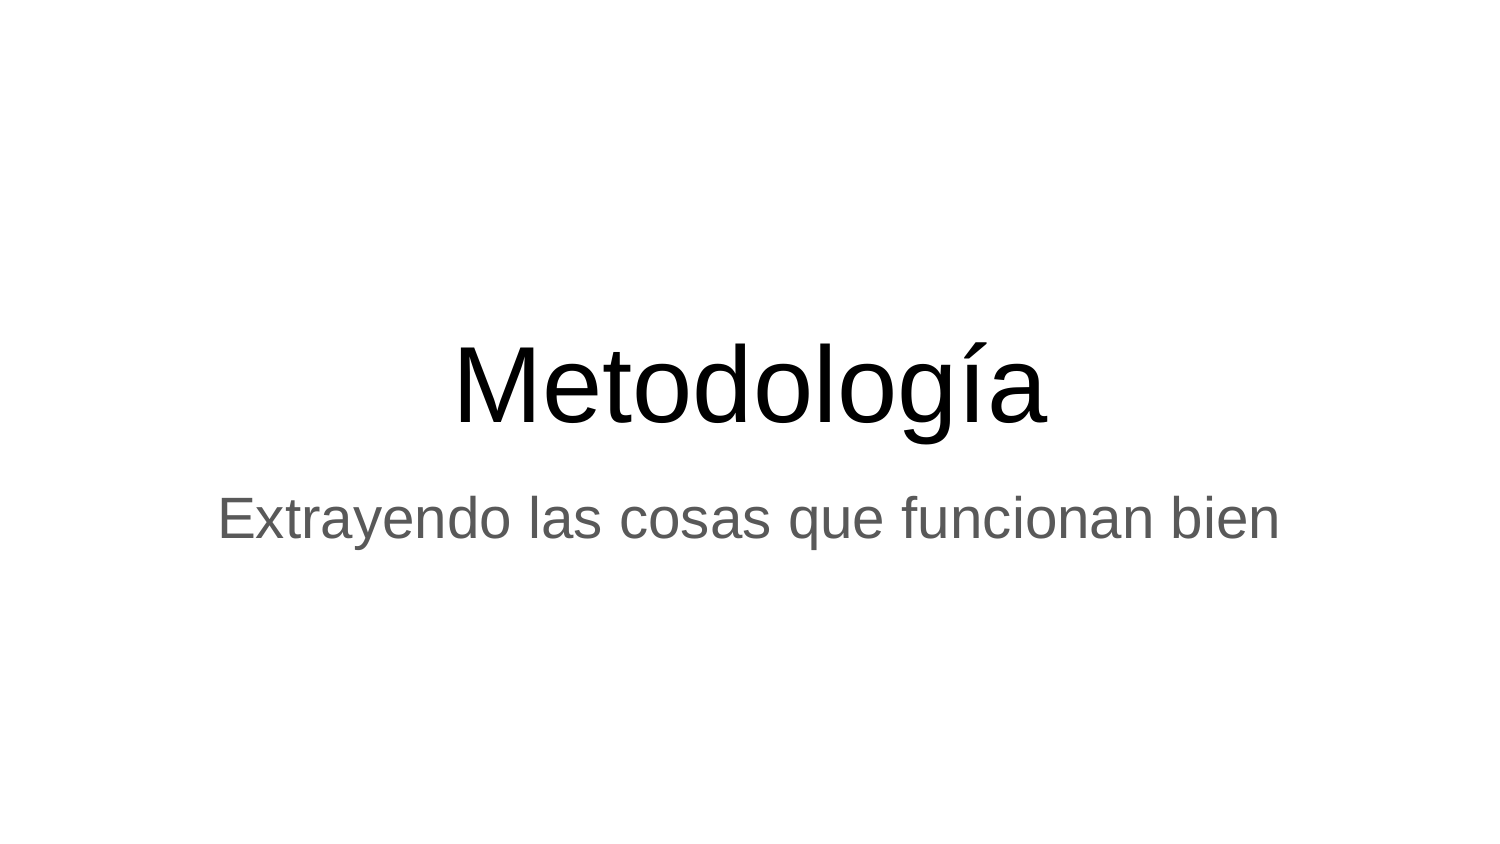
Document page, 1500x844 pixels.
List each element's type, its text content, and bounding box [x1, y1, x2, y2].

title Metodología [51, 122, 1449, 459]
subtitle Extrayendo las cosas que funcionan bien [51, 464, 1449, 595]
